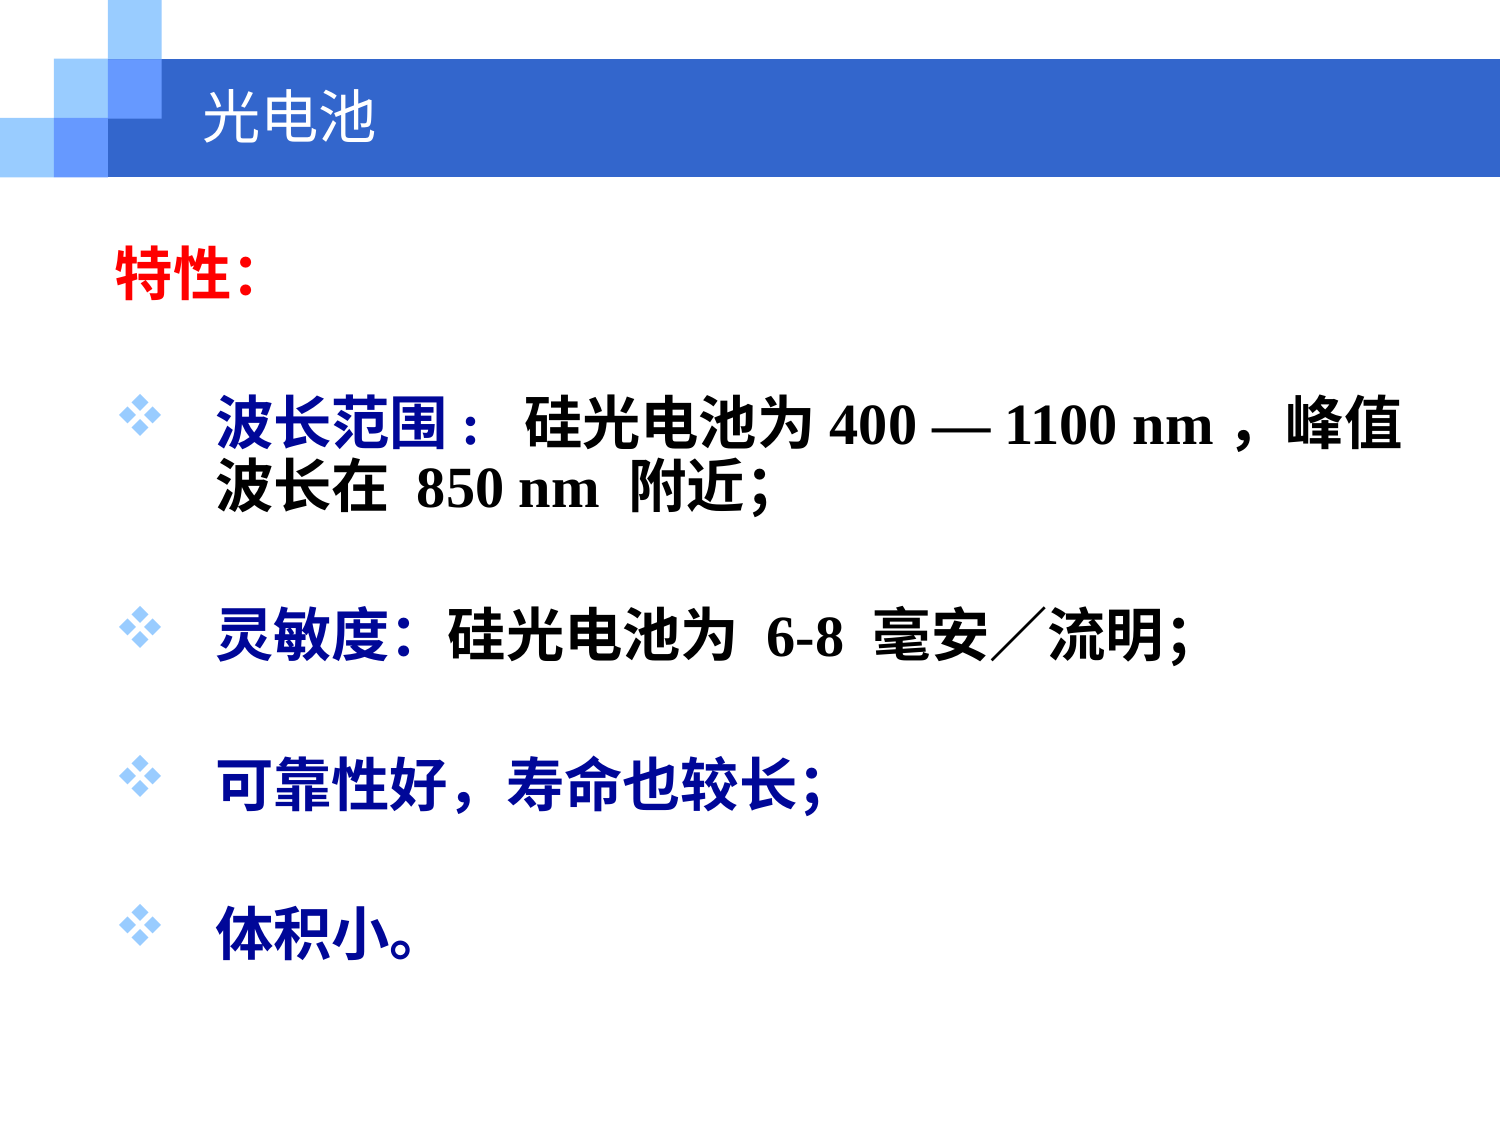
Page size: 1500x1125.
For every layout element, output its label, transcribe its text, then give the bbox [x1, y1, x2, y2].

title 光电池 [187, 75, 1400, 155]
list 特性： 波长范围: 硅光电池为400 — 1100 nm，峰值波长在 850 nm 附近； 灵敏度：硅光电池为 6-8 毫安／流明； 可靠性好，寿命也较长； 体积小。 [99, 237, 1450, 1007]
